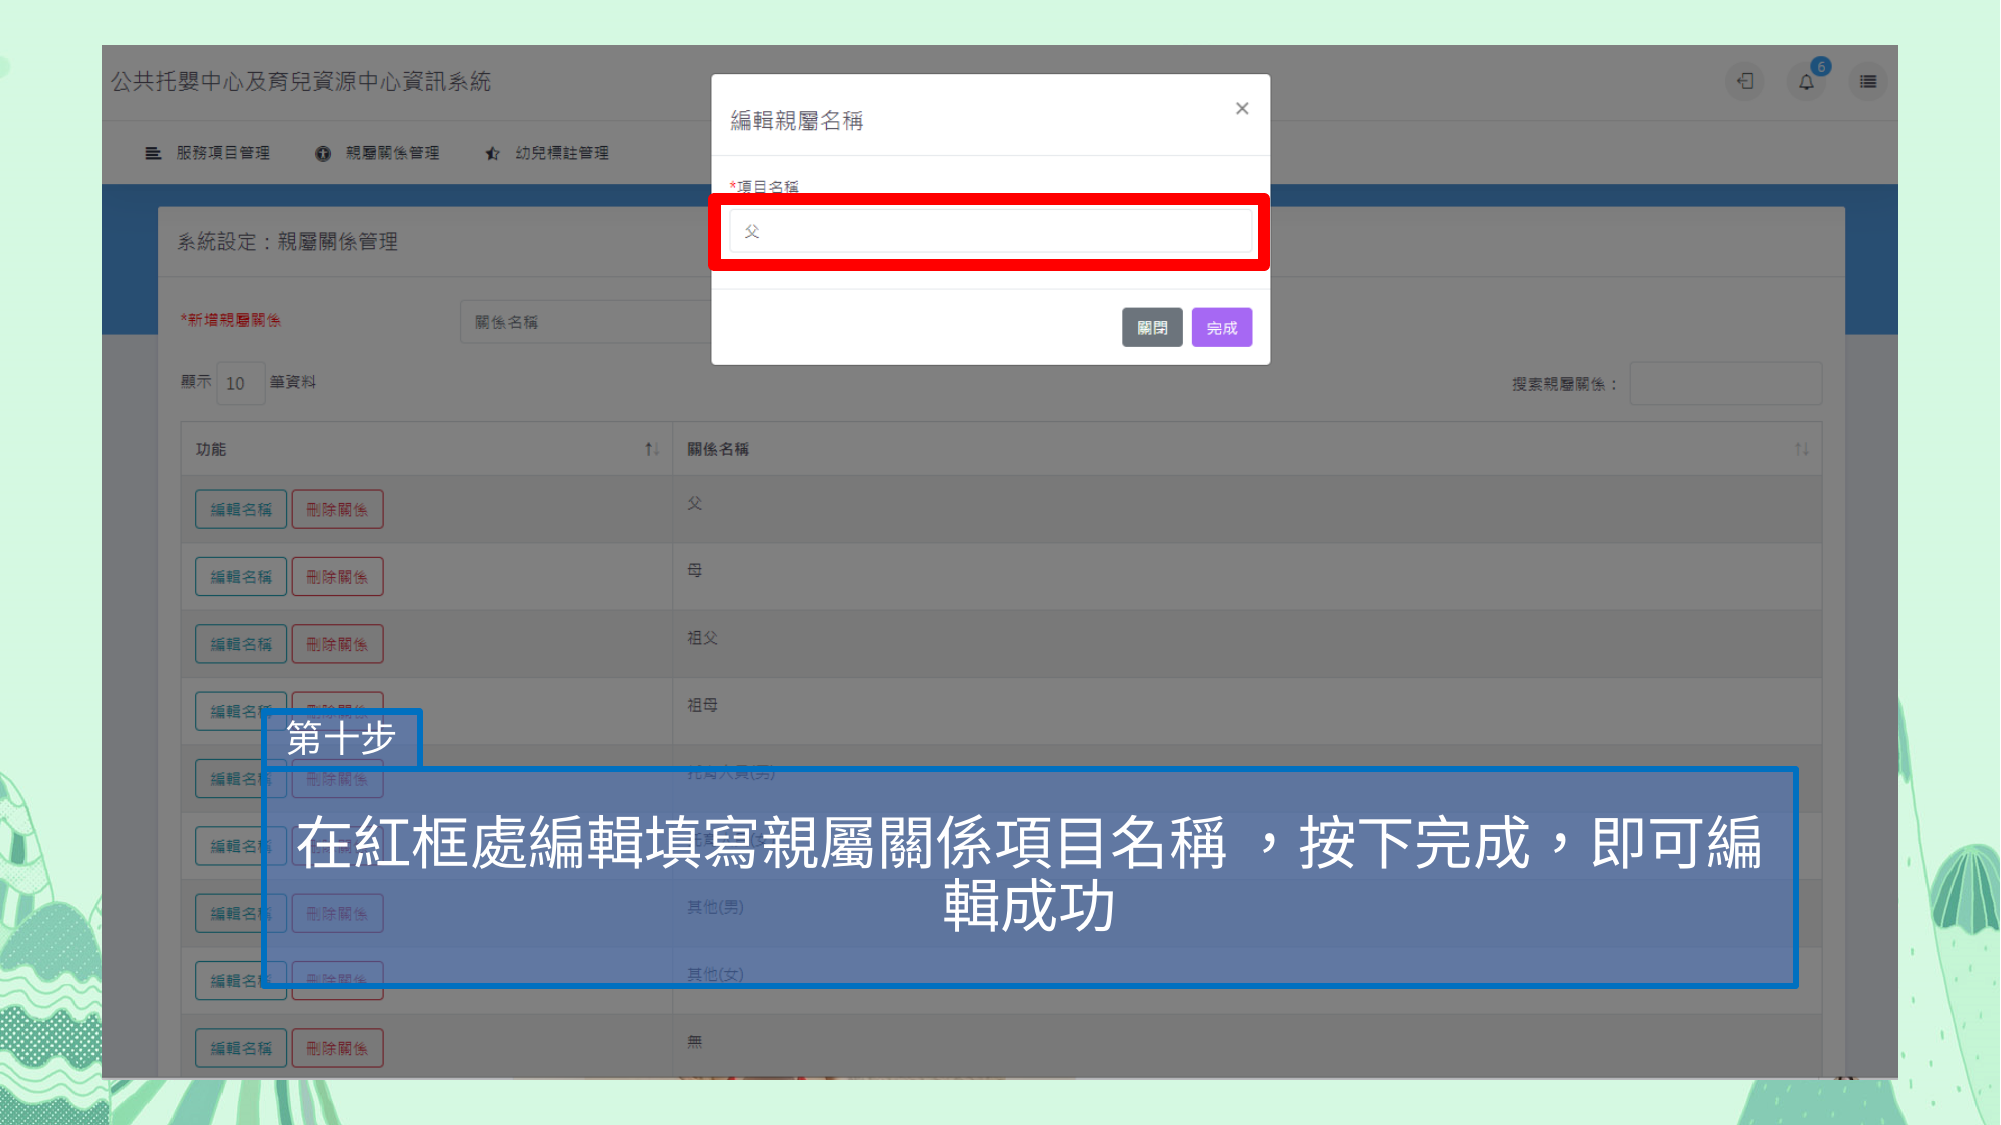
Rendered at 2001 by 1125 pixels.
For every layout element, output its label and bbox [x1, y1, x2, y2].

picture [102, 45, 1898, 1080]
text_box [263, 711, 1796, 987]
text_box [0, 0, 2000, 1125]
